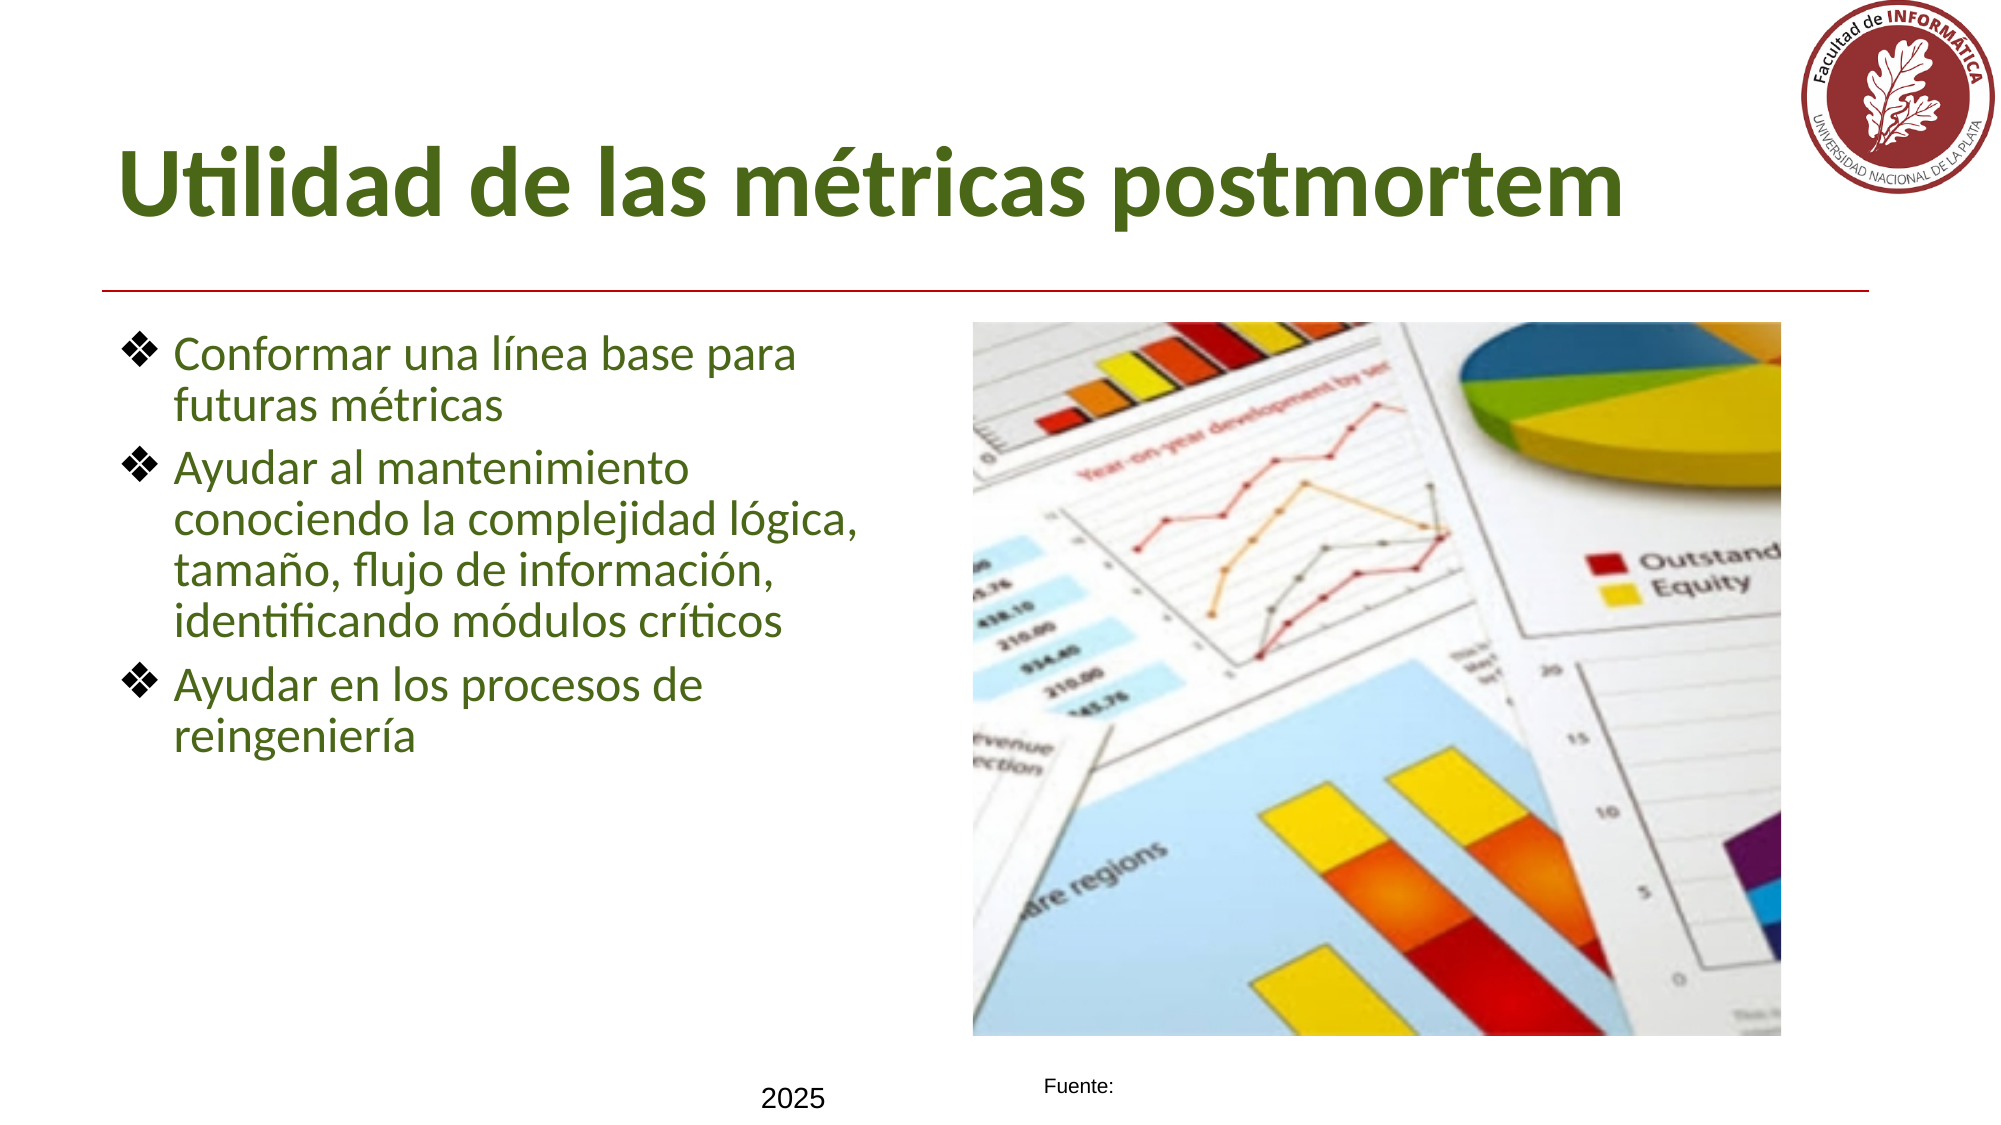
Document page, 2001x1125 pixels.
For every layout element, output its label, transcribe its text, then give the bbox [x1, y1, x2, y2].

list Conformar una línea base para futuras métricas Ayudar al mantenimiento conociendo la complejidad lógica, tamaño, flujo de información, identificando módulos críticos Ayudar en los procesos de reingeniería [102, 322, 911, 1037]
picture [972, 321, 1782, 1037]
picture [1801, 0, 2000, 195]
title Utilidad de las métricas postmortem [102, 81, 1782, 291]
